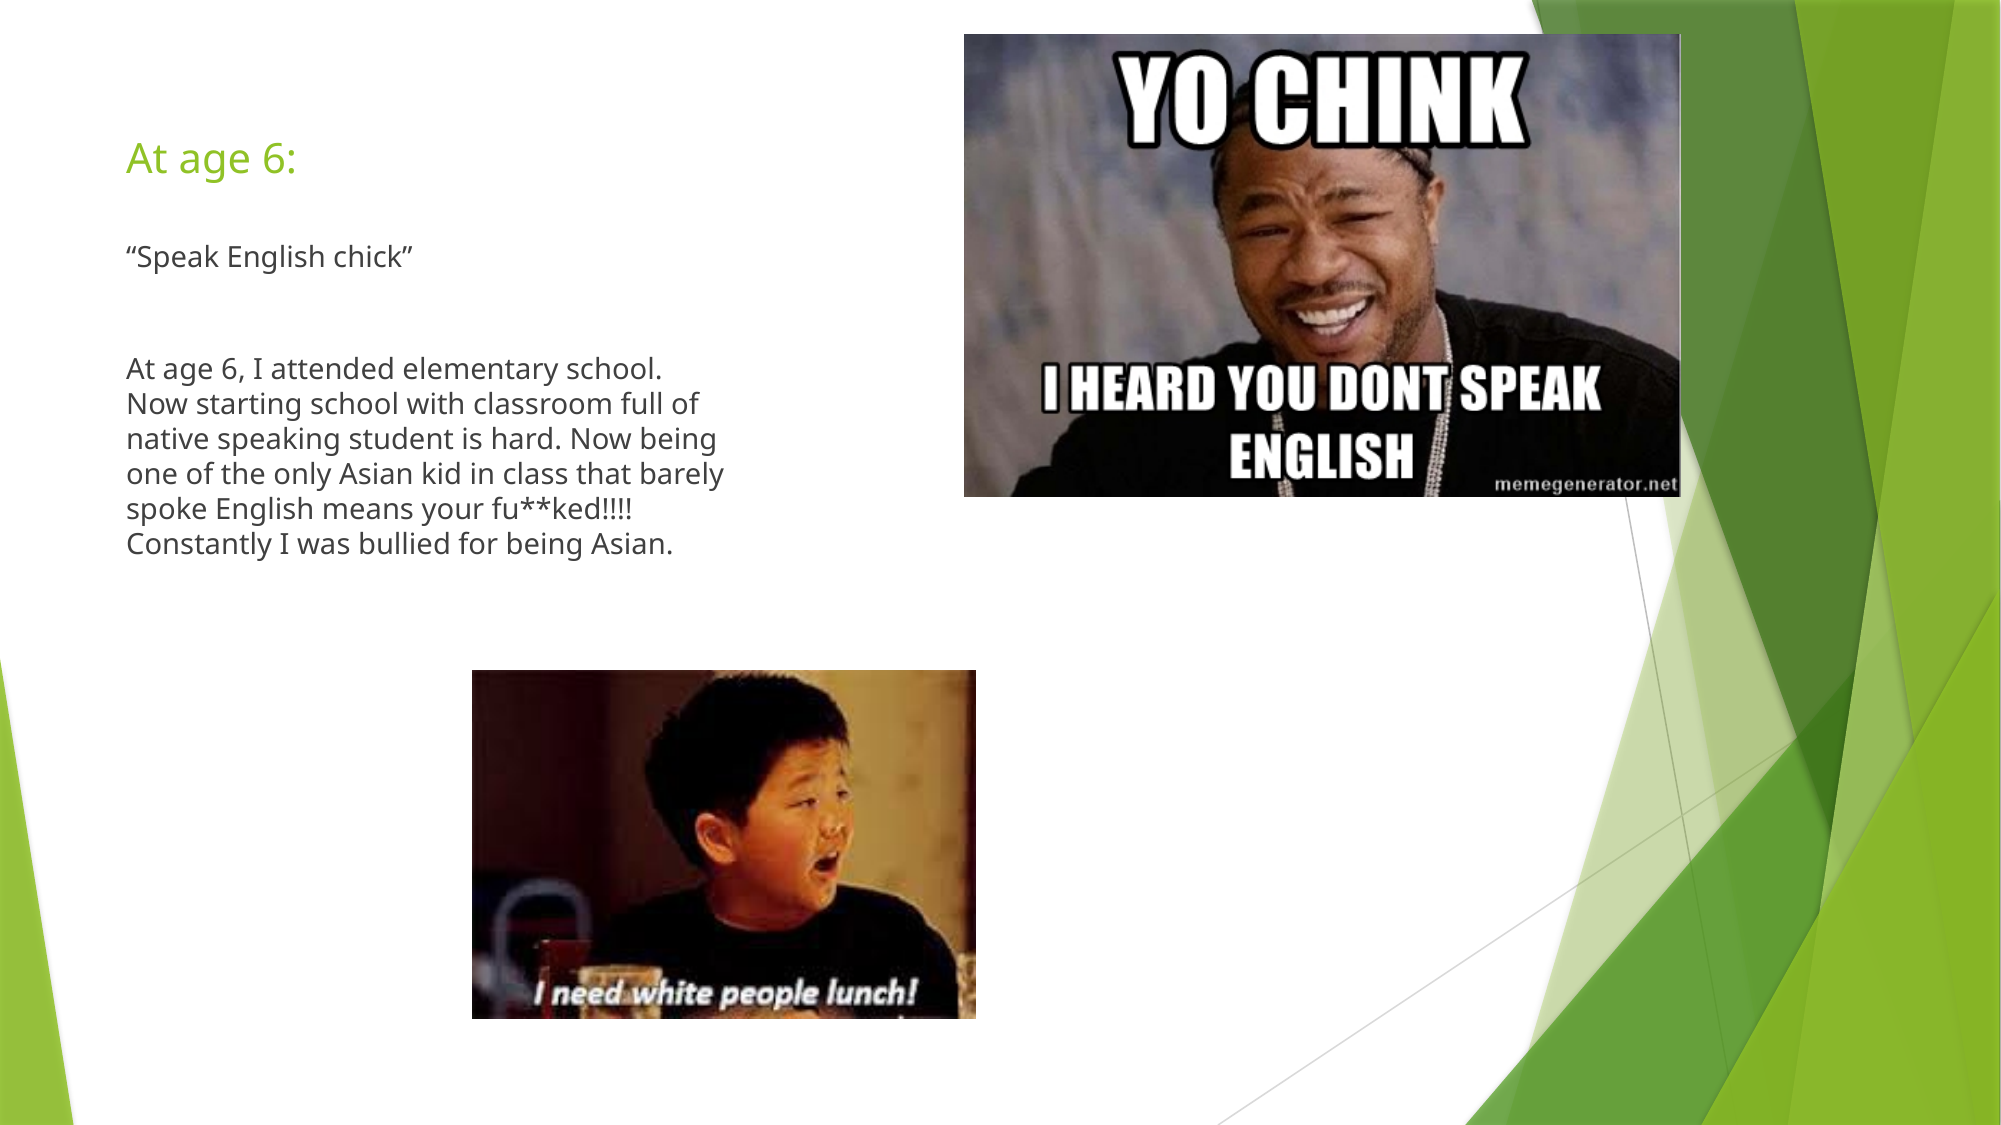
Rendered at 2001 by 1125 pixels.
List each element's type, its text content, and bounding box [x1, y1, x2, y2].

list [964, 33, 1682, 498]
title At age 6: [111, 84, 744, 190]
picture [471, 670, 977, 1019]
list “Speak English chick” At age 6, I attended elementary school. Now starting school with classroom full of native speaking student is hard. Now being one of the only Asian kid in class that barely spoke English means your fu**ked!!!! Constantly I was bullied for being Asian. [111, 231, 744, 880]
